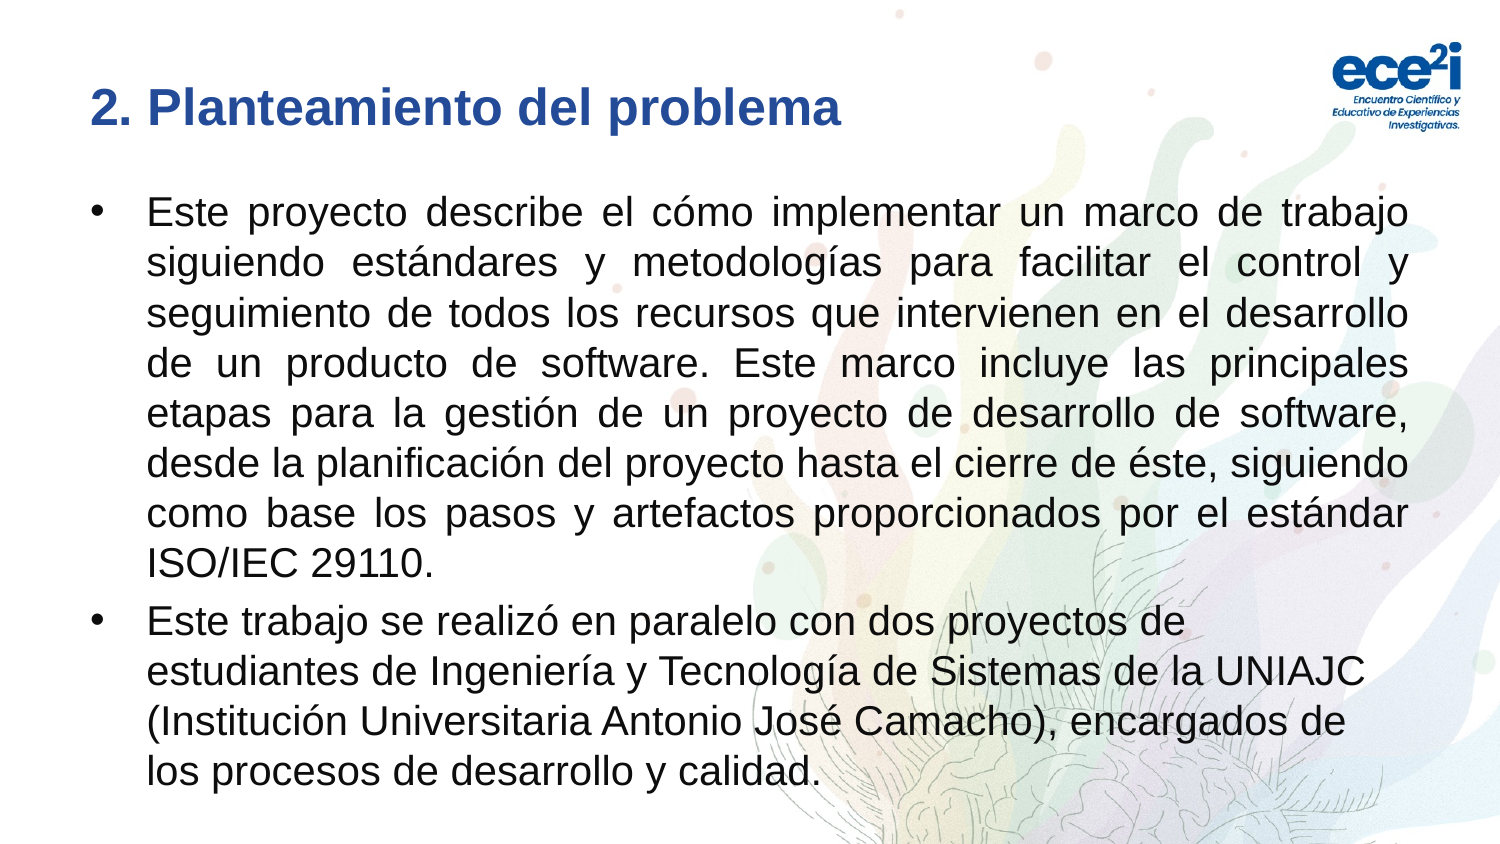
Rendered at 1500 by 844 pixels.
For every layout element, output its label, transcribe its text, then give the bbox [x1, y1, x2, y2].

title 2. Planteamiento del problema [75, 33, 897, 175]
list Este proyecto describe el cómo implementar un marco de trabajo siguiendo estándares y metodologías para facilitar el control y seguimiento de todos los recursos que intervienen en el desarrollo de un producto de software. Este marco incluye las principales etapas para la gestión de un proyecto de desarrollo de software, desde la planificación del proyecto hasta el cierre de éste, siguiendo como base los pasos y artefactos proporcionados por el estándar ISO/IEC 29110. Este trabajo se realizó en paralelo con dos proyectos de estudiantes de Ingeniería y Tecnología de Sistemas de la UNIAJC (Institución Universitaria Antonio José Camacho), encargados de los procesos de desarrollo y calidad. [75, 177, 1425, 810]
picture [0, 0, 1500, 844]
